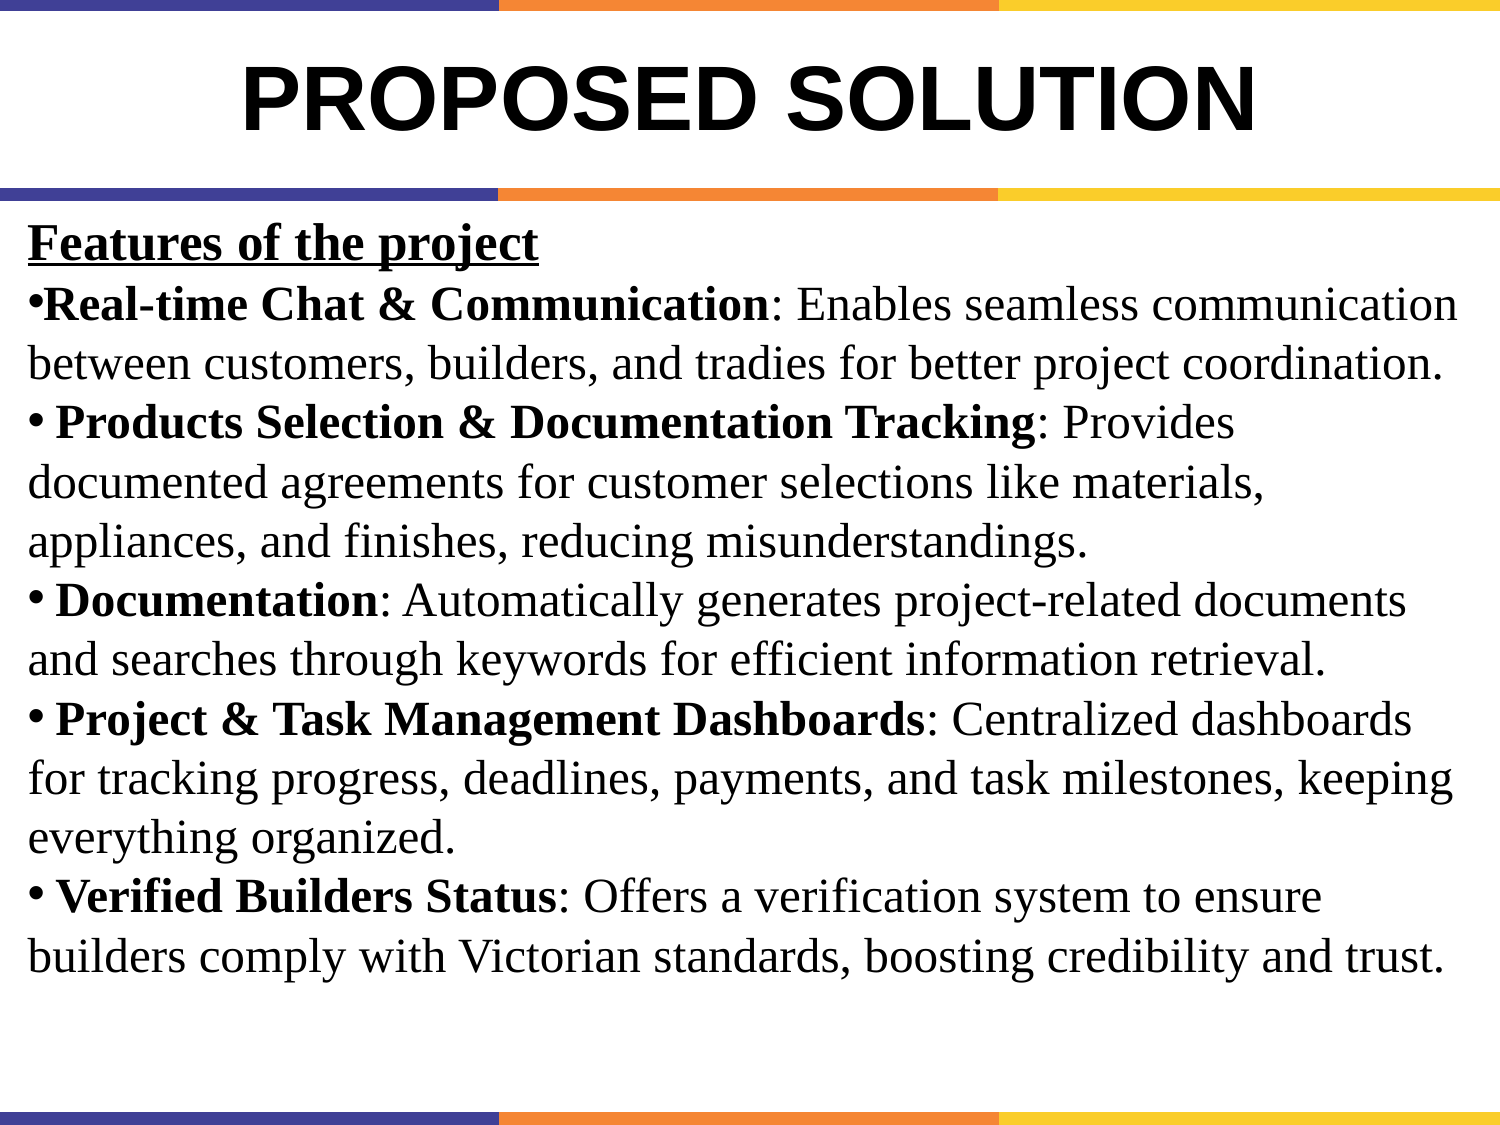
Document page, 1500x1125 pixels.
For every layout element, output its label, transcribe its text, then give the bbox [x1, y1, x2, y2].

list Features of the project Real-time Chat & Communication: Enables seamless communication between customers, builders, and tradies for better project coordination. Products Selection & Documentation Tracking: Provides documented agreements for customer selections like materials, appliances, and finishes, reducing misunderstandings. Documentation: Automatically generates project-related documents and searches through keywords for efficient information retrieval. Project & Task Management Dashboards: Centralized dashboards for tracking progress, deadlines, payments, and task milestones, keeping everything organized. Verified Builders Status: Offers a verification system to ensure builders comply with Victorian standards, boosting credibility and trust. [12, 200, 1488, 1100]
title Proposed Solution [0, 0, 1500, 188]
